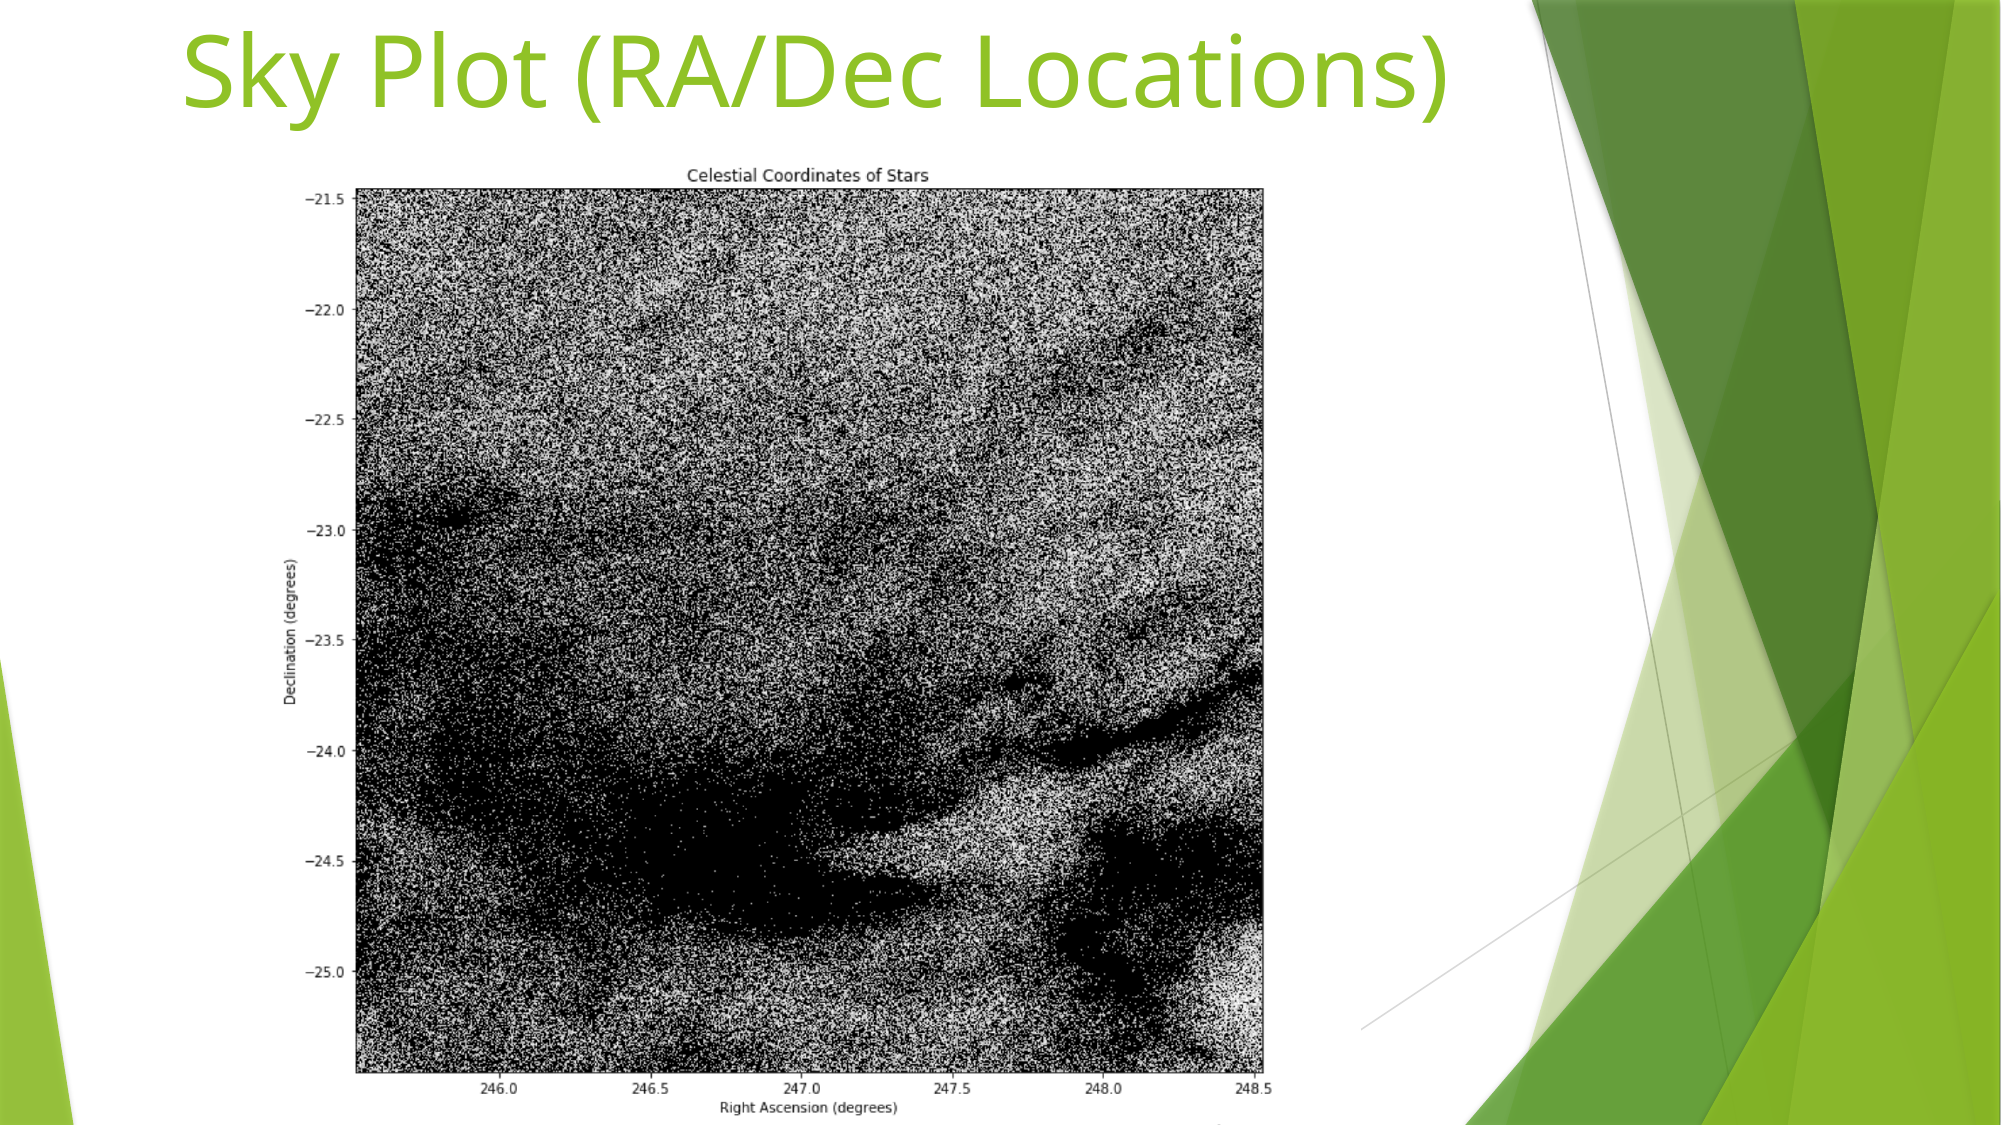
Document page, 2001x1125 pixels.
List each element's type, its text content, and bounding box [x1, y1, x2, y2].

title Sky Plot (RA/Dec Locations) [111, 0, 1522, 156]
picture [270, 154, 1362, 1125]
